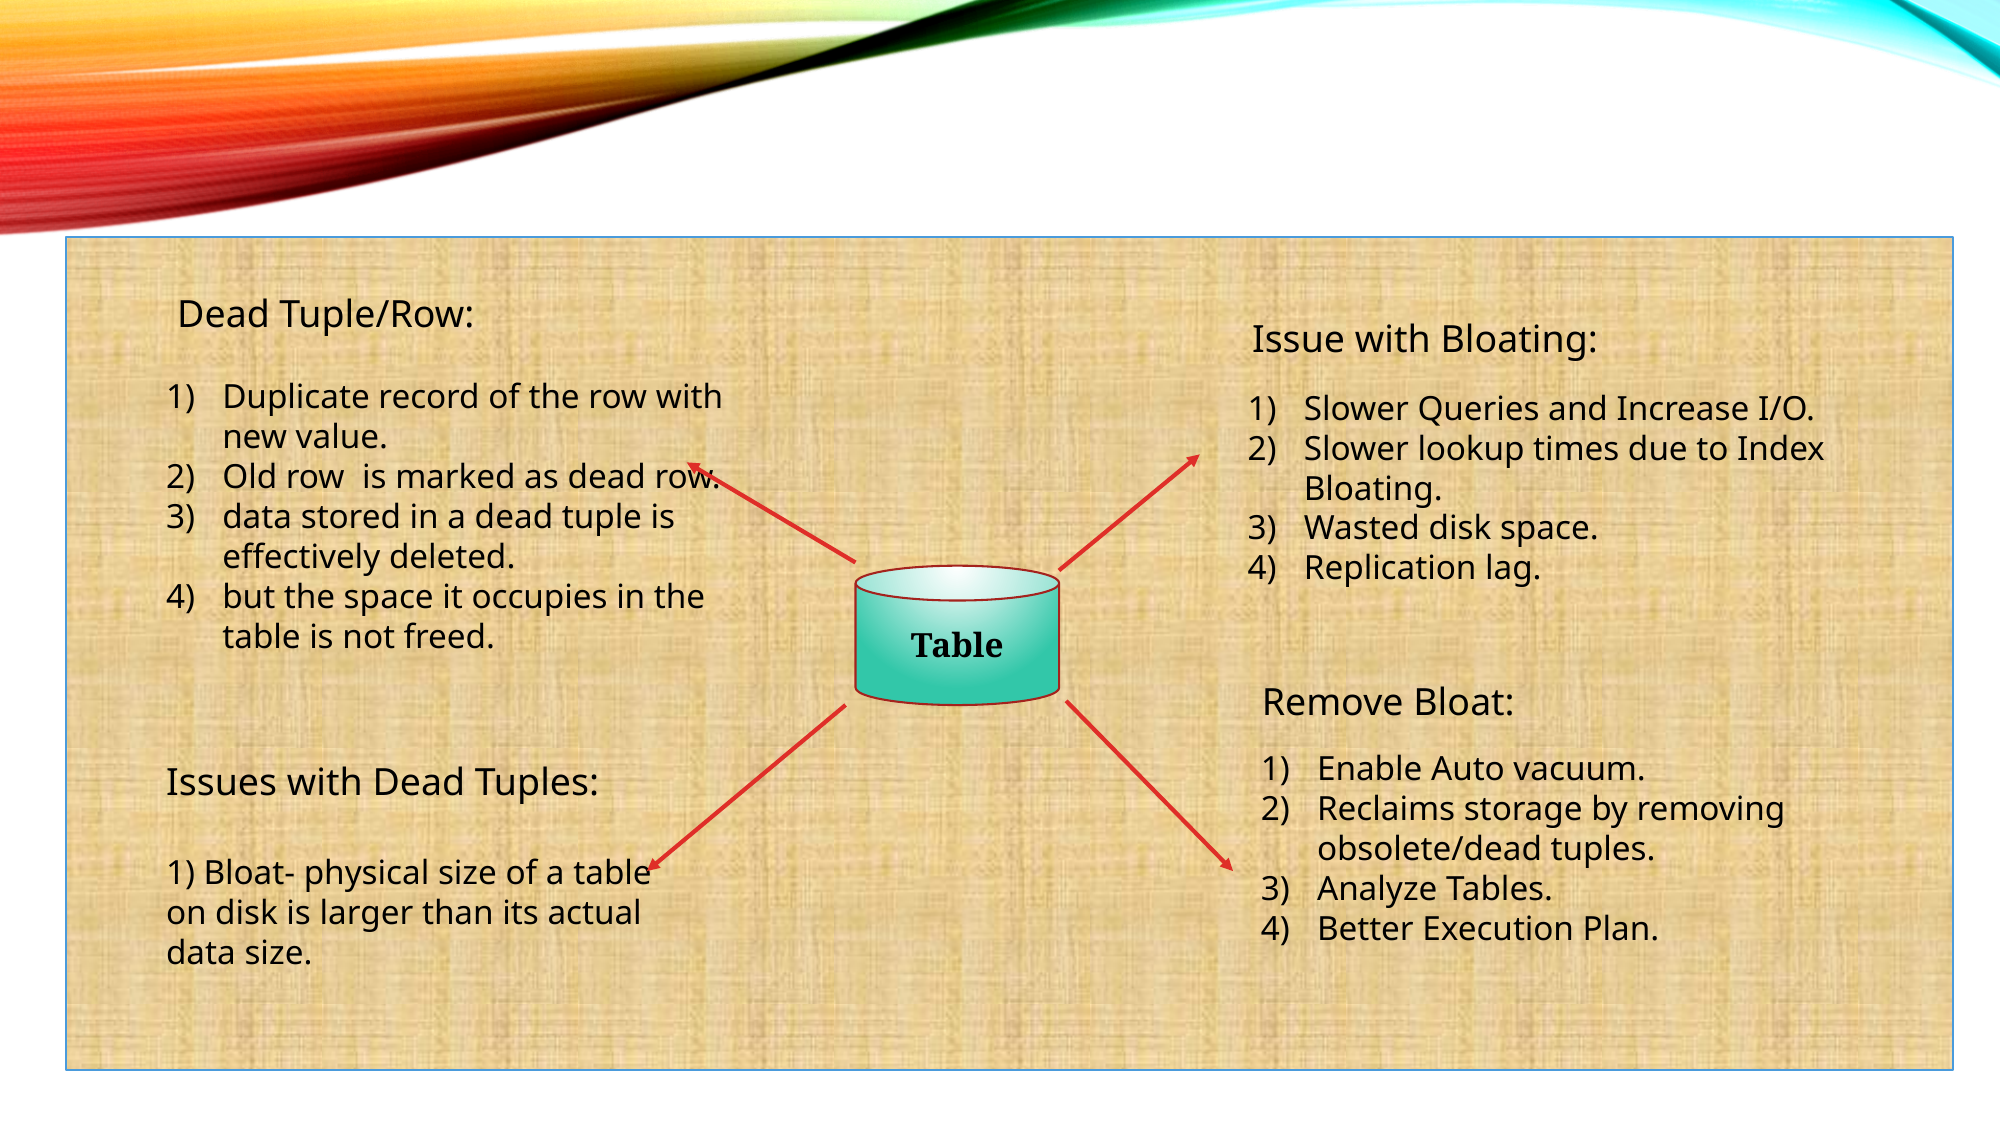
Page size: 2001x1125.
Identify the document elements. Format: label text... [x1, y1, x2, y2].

text_box 1) Bloat- physical size of a table on disk is larger than its actual data size. [151, 844, 687, 979]
text_box Issue with Bloating: [1237, 307, 1637, 368]
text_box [1065, 700, 1234, 872]
picture [0, 0, 2000, 237]
text_box Slower Queries and Increase I/O. Slower lookup times due to Index Bloating. Wasted disk space. Replication lag. [1233, 379, 1934, 594]
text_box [646, 704, 846, 872]
text_box Enable Auto vacuum. Reclaims storage by removing obsolete/dead tuples. Analyze Tables. Better Execution Plan. [1246, 739, 1947, 955]
text_box Issues with Dead Tuples: [151, 750, 646, 811]
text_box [1058, 454, 1200, 571]
text_box Table [854, 564, 1061, 707]
text_box [65, 236, 1954, 1071]
text_box Dead Tuple/Row: [162, 282, 562, 343]
text_box Remove Bloat: [1247, 670, 1647, 731]
text_box Duplicate record of the row with new value. Old row is marked as dead row. data stored in a dead tuple is effectively deleted. but the space it occupies in the table is not freed. [151, 368, 752, 663]
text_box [686, 462, 856, 563]
